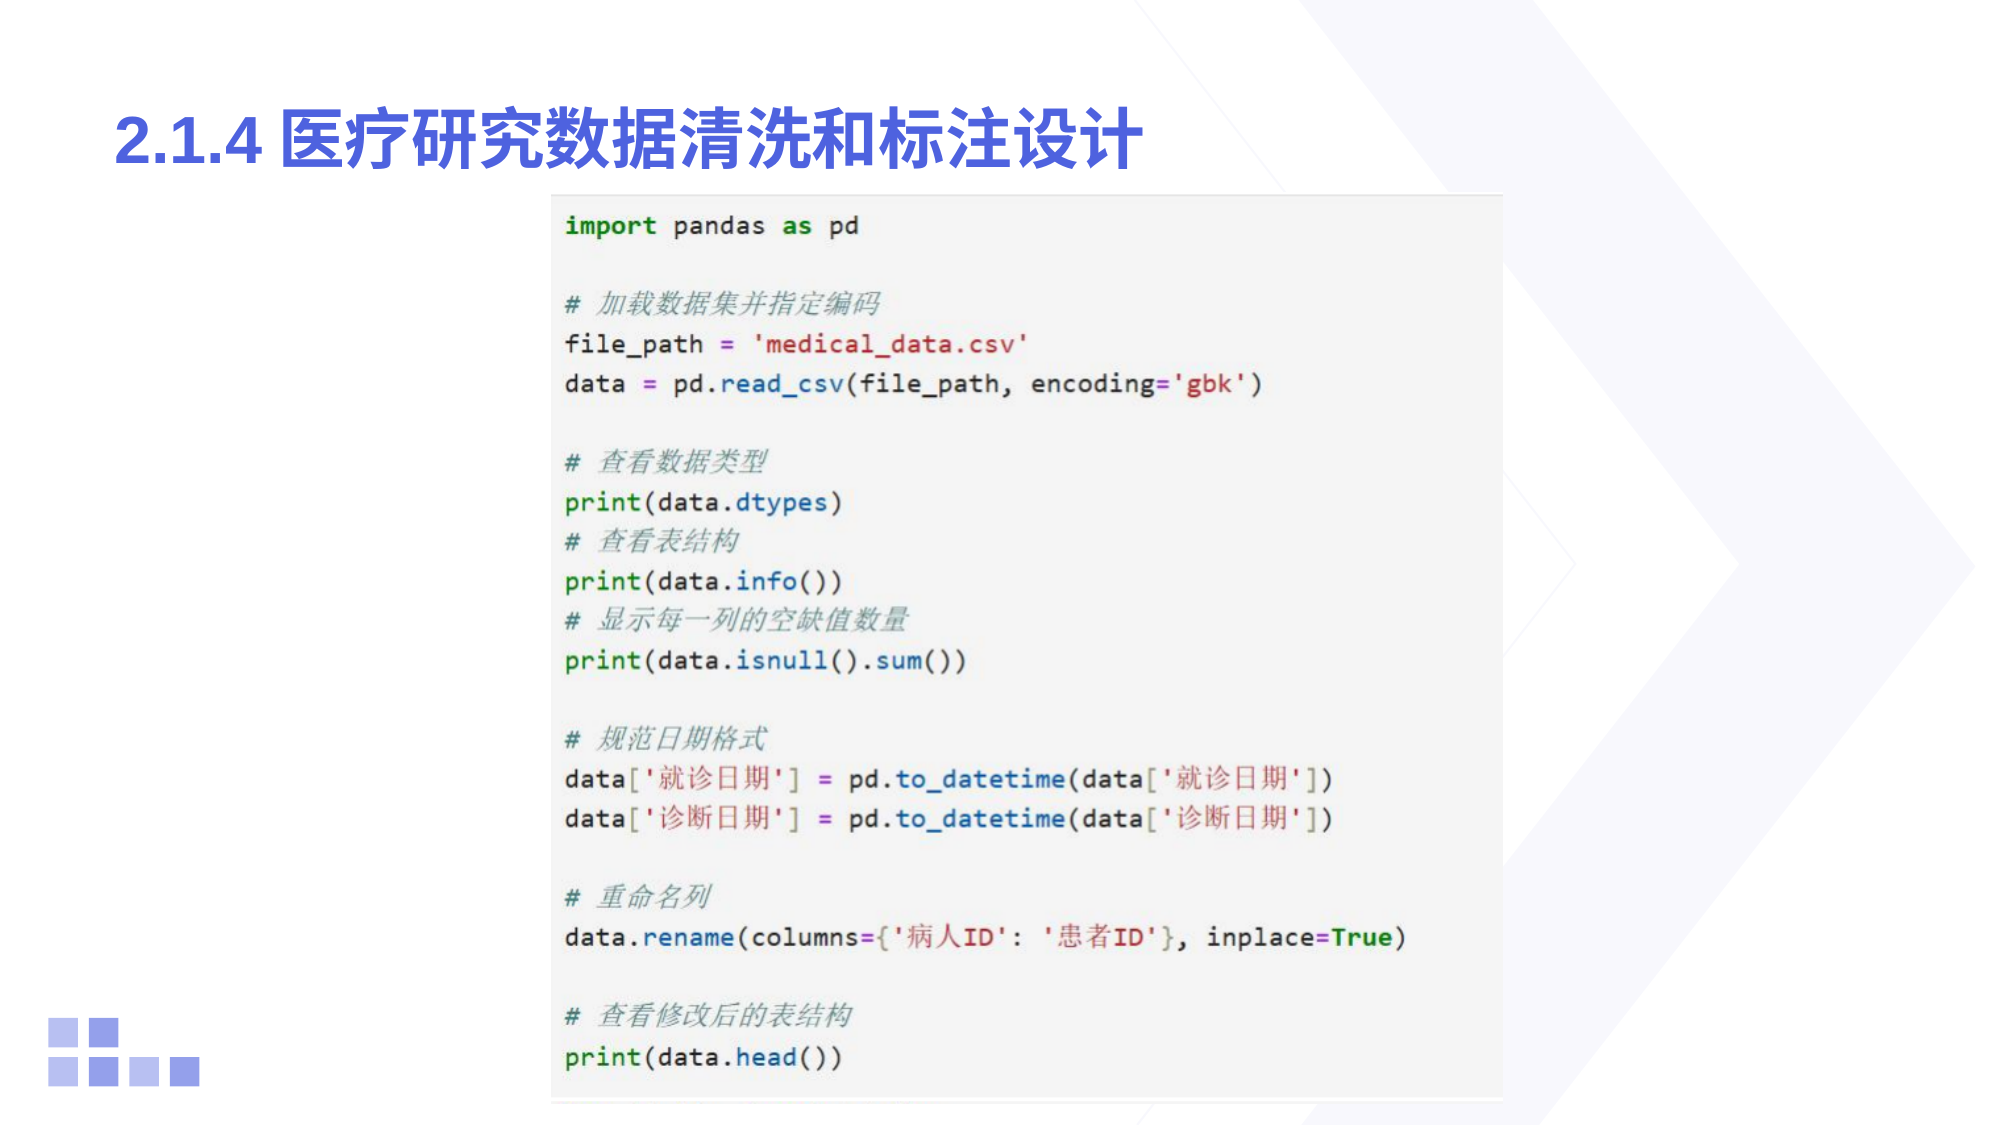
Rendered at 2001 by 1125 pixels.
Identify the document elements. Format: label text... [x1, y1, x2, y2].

title 2.1.4医疗研究数据清洗和标注设计 [114, 59, 1886, 178]
picture [551, 192, 1503, 1104]
